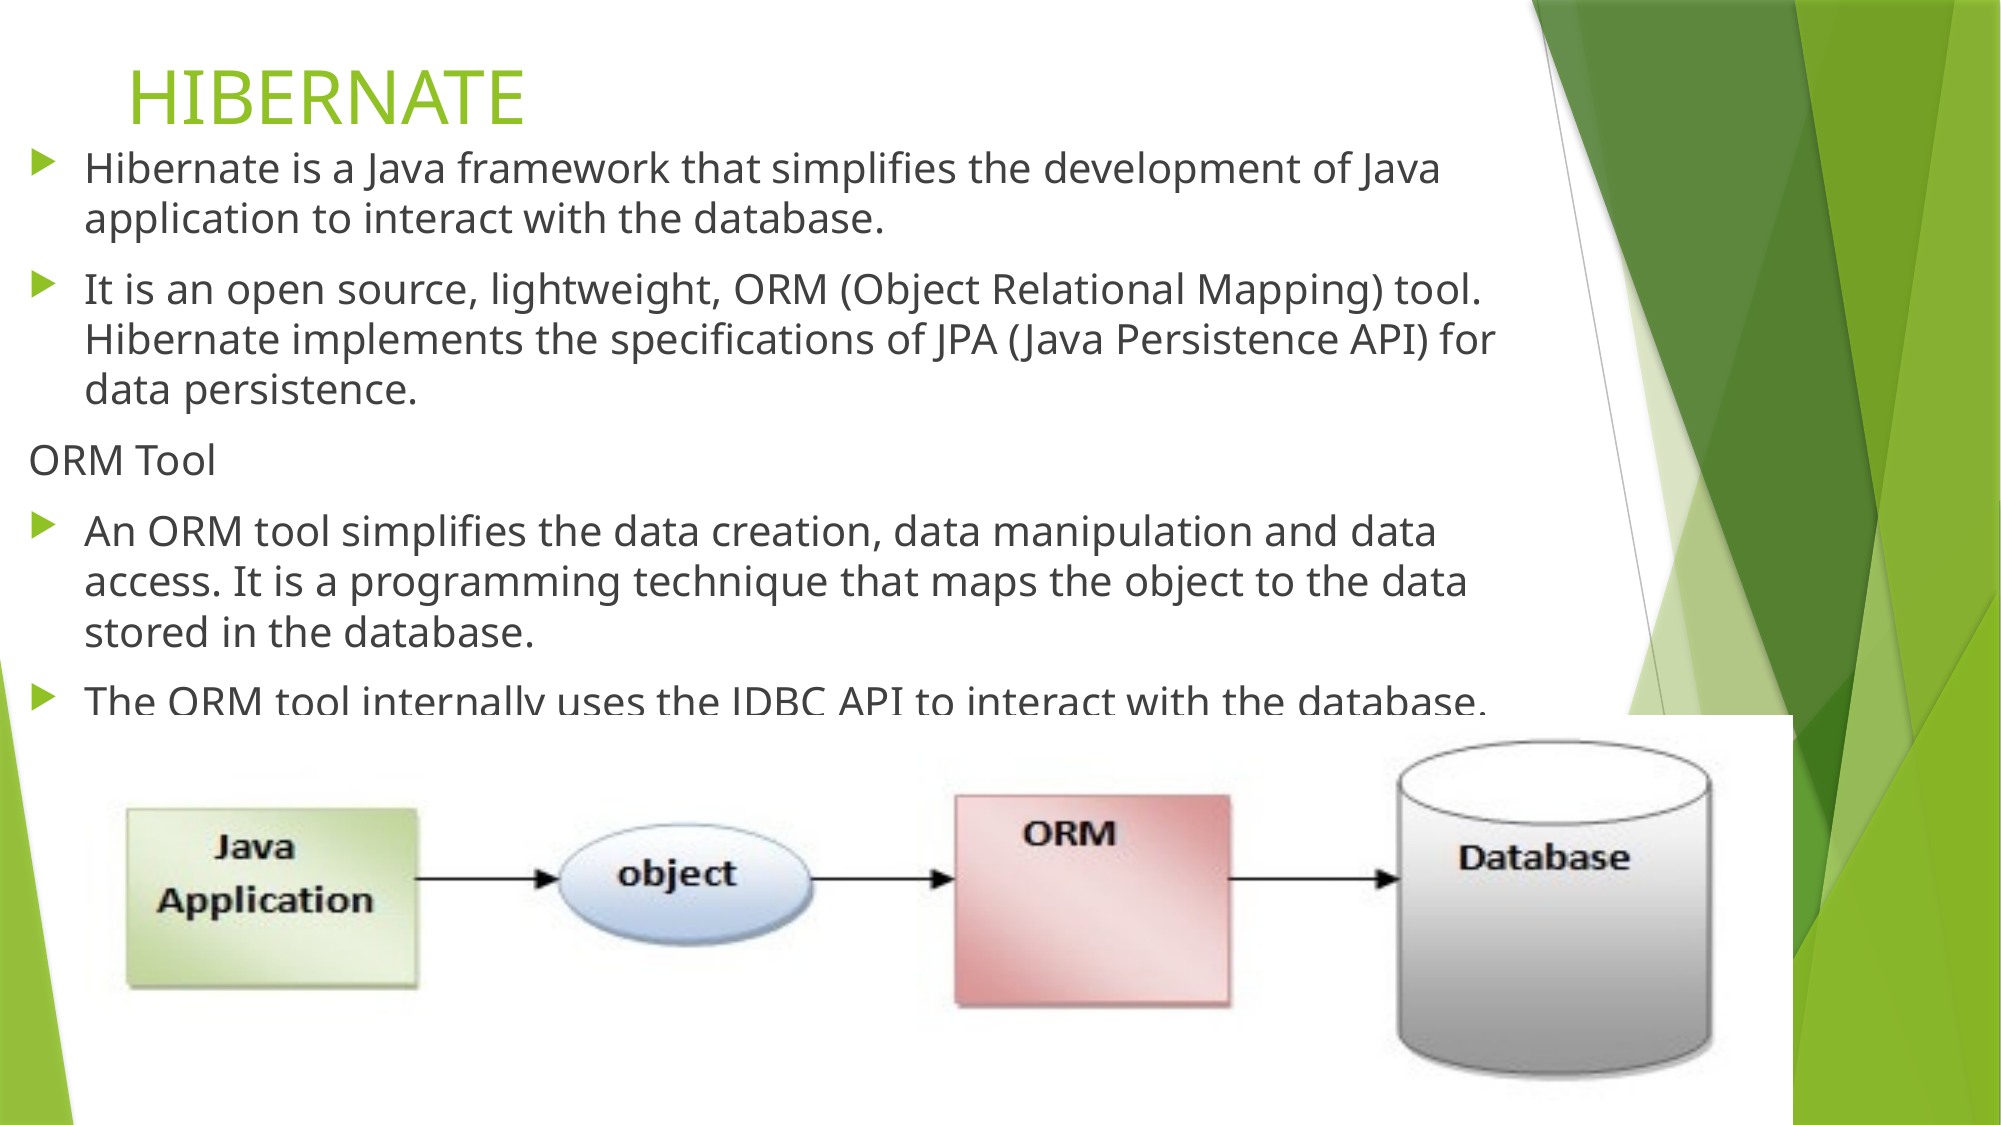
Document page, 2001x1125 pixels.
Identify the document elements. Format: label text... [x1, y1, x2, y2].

picture [84, 714, 1793, 1125]
list Hibernate is a Java framework that simplifies the development of Java application to interact with the database. It is an open source, lightweight, ORM (Object Relational Mapping) tool. Hibernate implements the specifications of JPA (Java Persistence API) for data persistence. ORM Tool An ORM tool simplifies the data creation, data manipulation and data access. It is a programming technique that maps the object to the data stored in the database. The ORM tool internally uses the JDBC API to interact with the database. [13, 134, 1522, 991]
title HIBERNATE [111, 42, 1522, 134]
